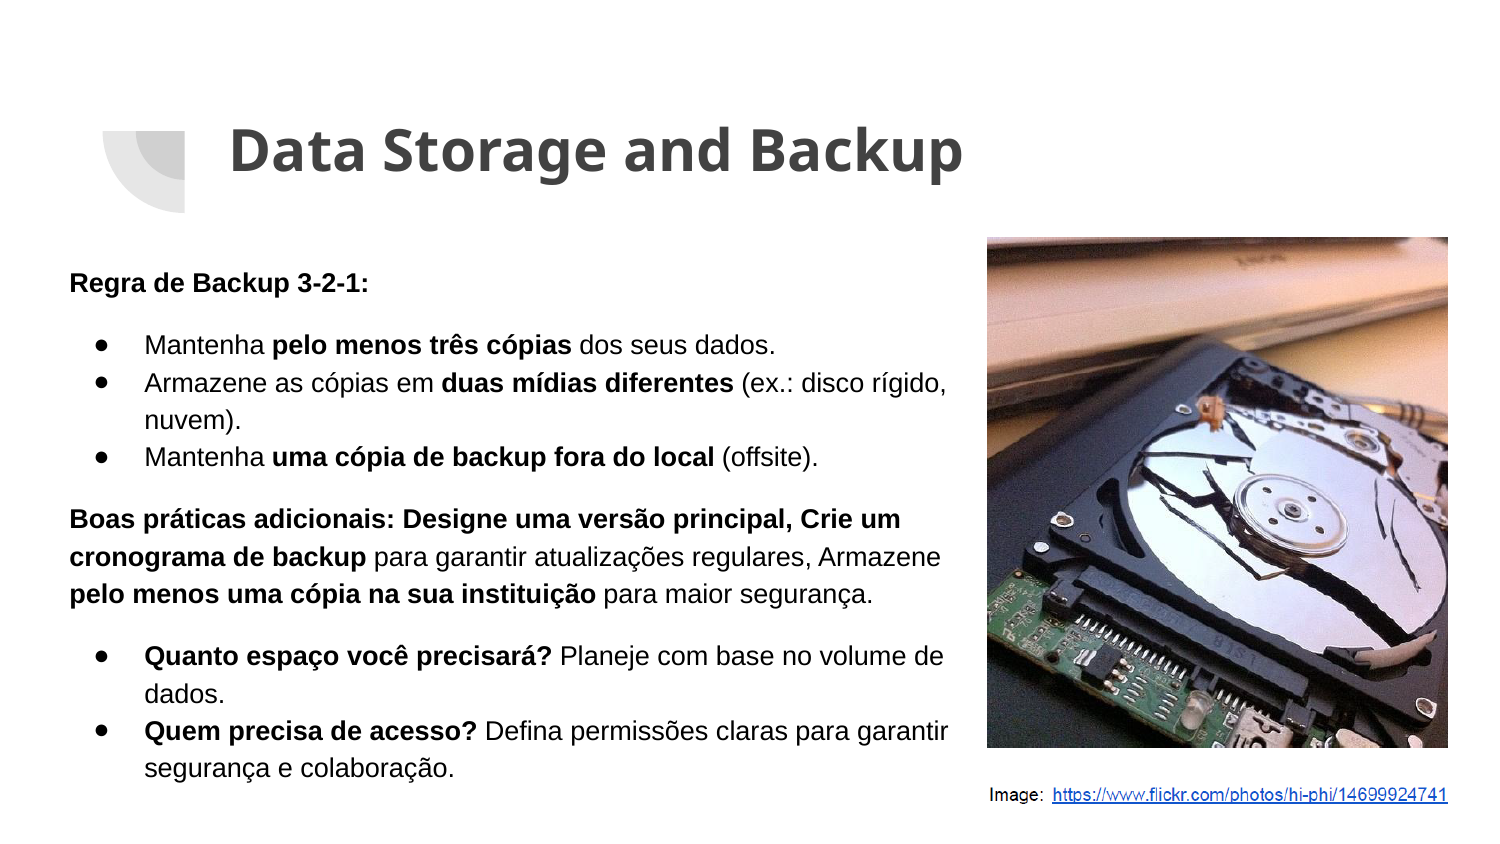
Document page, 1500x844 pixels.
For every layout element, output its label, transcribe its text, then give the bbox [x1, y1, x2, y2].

title Data Storage and Backup [213, 98, 1368, 263]
picture [982, 236, 1454, 810]
list Regra de Backup 3-2-1: Mantenha pelo menos três cópias dos seus dados. Armazene as cópias em duas mídias diferentes (ex.: disco rígido, nuvem). Mantenha uma cópia de backup fora do local (offsite). Boas práticas adicionais: Designe uma versão principal, Crie um cronograma de backup para garantir atualizações regulares, Armazene pelo menos uma cópia na sua instituição para maior segurança. Quanto espaço você precisará? Planeje com base no volume de dados. Quem precisa de acesso? Defina permissões claras para garantir segurança e colaboração. [54, 245, 972, 818]
